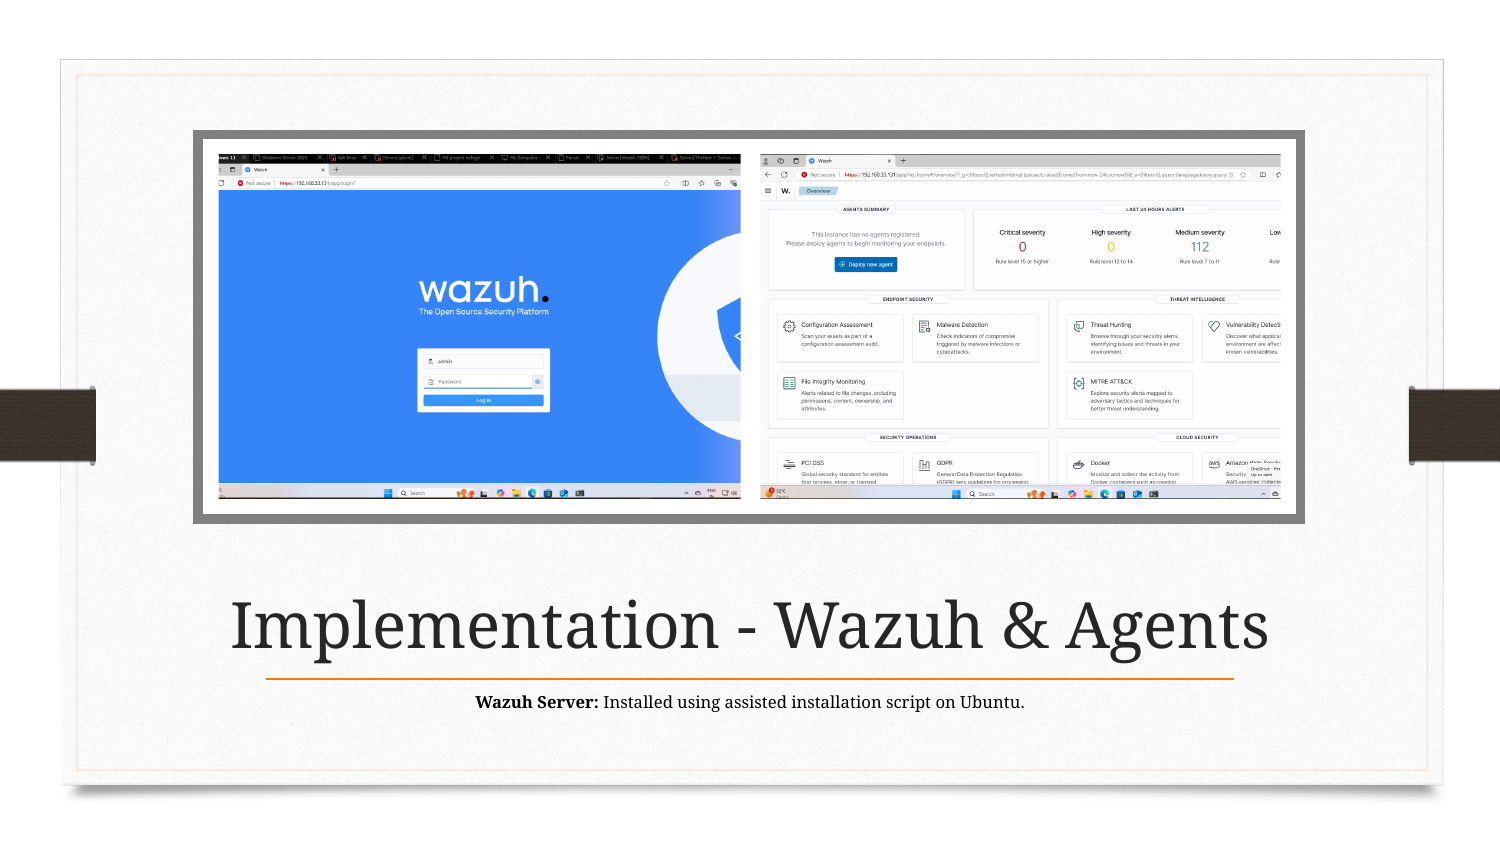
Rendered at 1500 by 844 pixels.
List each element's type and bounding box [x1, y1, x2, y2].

text_box [1, 1, 1500, 841]
picture [220, 157, 740, 498]
picture [762, 157, 1279, 497]
